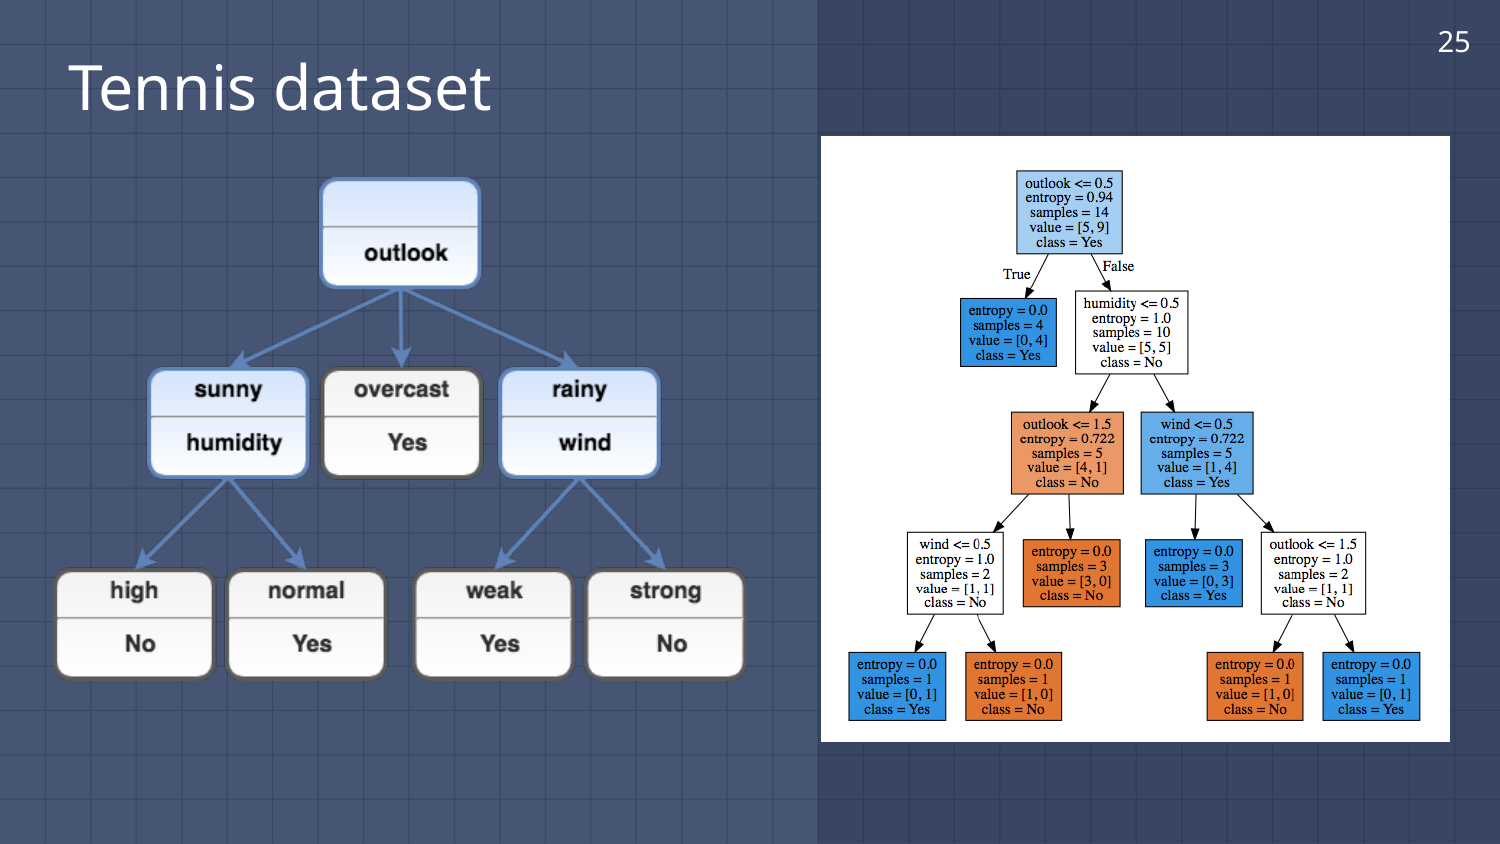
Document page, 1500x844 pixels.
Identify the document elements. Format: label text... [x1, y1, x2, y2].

slide_number 25 [1408, 0, 1500, 88]
picture [821, 136, 1450, 742]
title Tennis dataset [53, 32, 707, 130]
picture [52, 177, 748, 681]
